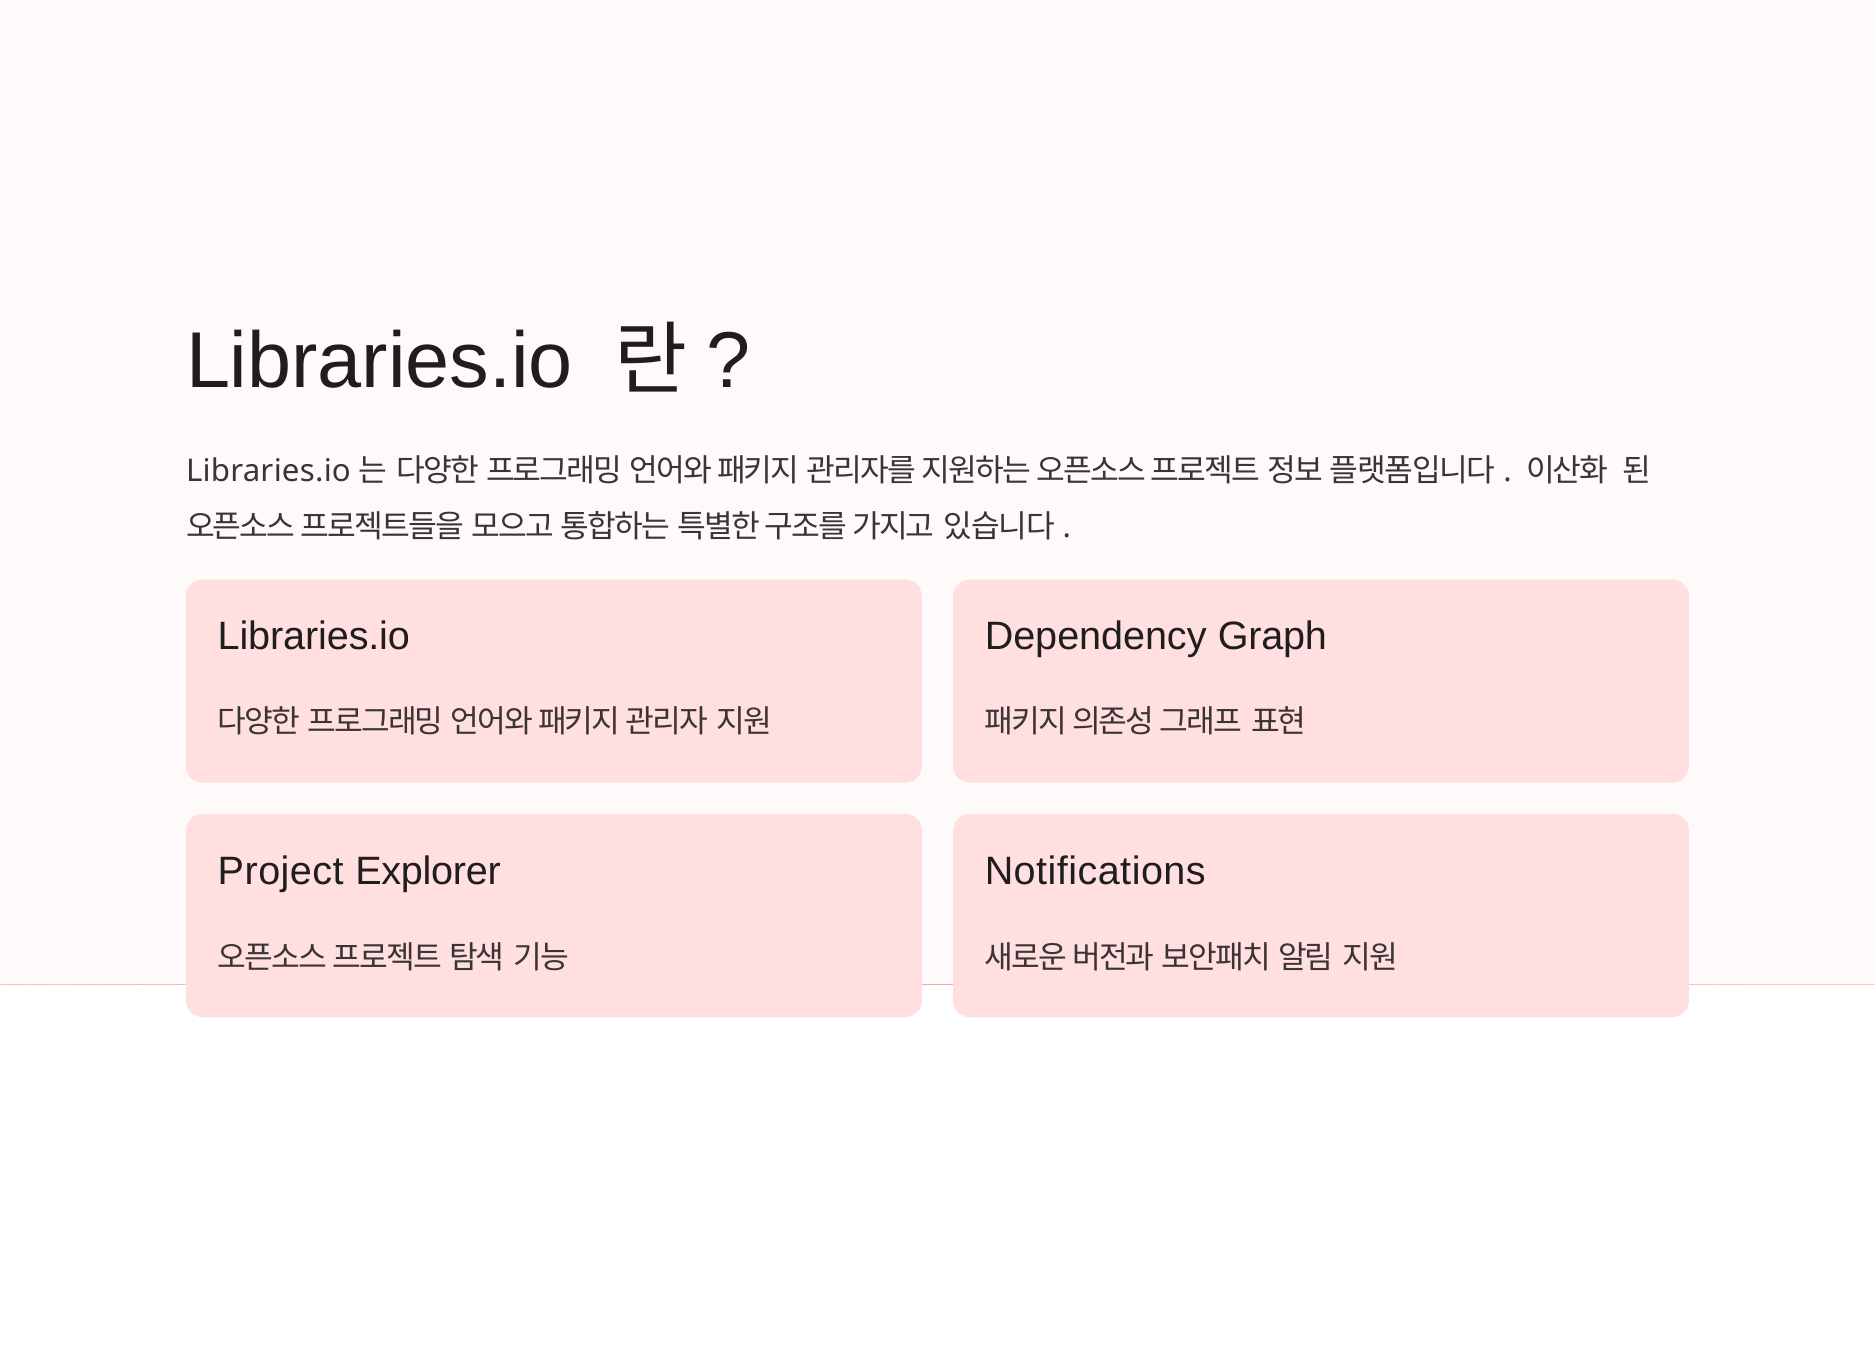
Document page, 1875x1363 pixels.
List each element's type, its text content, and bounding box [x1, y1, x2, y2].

text_box Dependency Graph 패키지 의존성 그래프 표현 [982, 608, 1337, 739]
text_box [953, 813, 1689, 1018]
text_box Project Explorer [215, 842, 503, 893]
text_box [953, 579, 1689, 783]
text_box 오픈소스 프로젝트 탐색 기능 [215, 934, 599, 975]
title Libraries.io 란? [183, 306, 710, 429]
text_box 새로운 버전과 보안패치 알림 지원 [982, 934, 1434, 975]
text_box Libraries.io 다양한 프로그래밍 언어와 패키지 관리자 지원 [215, 608, 823, 739]
text_box [185, 813, 922, 1018]
text_box Libraries.io는 다양한 프로그래밍 언어와 패키지 관리자를 지원하는 오픈소스 프로젝트 정보 플랫폼입니다. 이산화 된 오픈소스 프로젝트들을 모으고 통합하는 특별한 구조를 가지고 있습니다. [183, 429, 1677, 544]
text_box [185, 579, 922, 783]
text_box Notifications [982, 842, 1212, 893]
